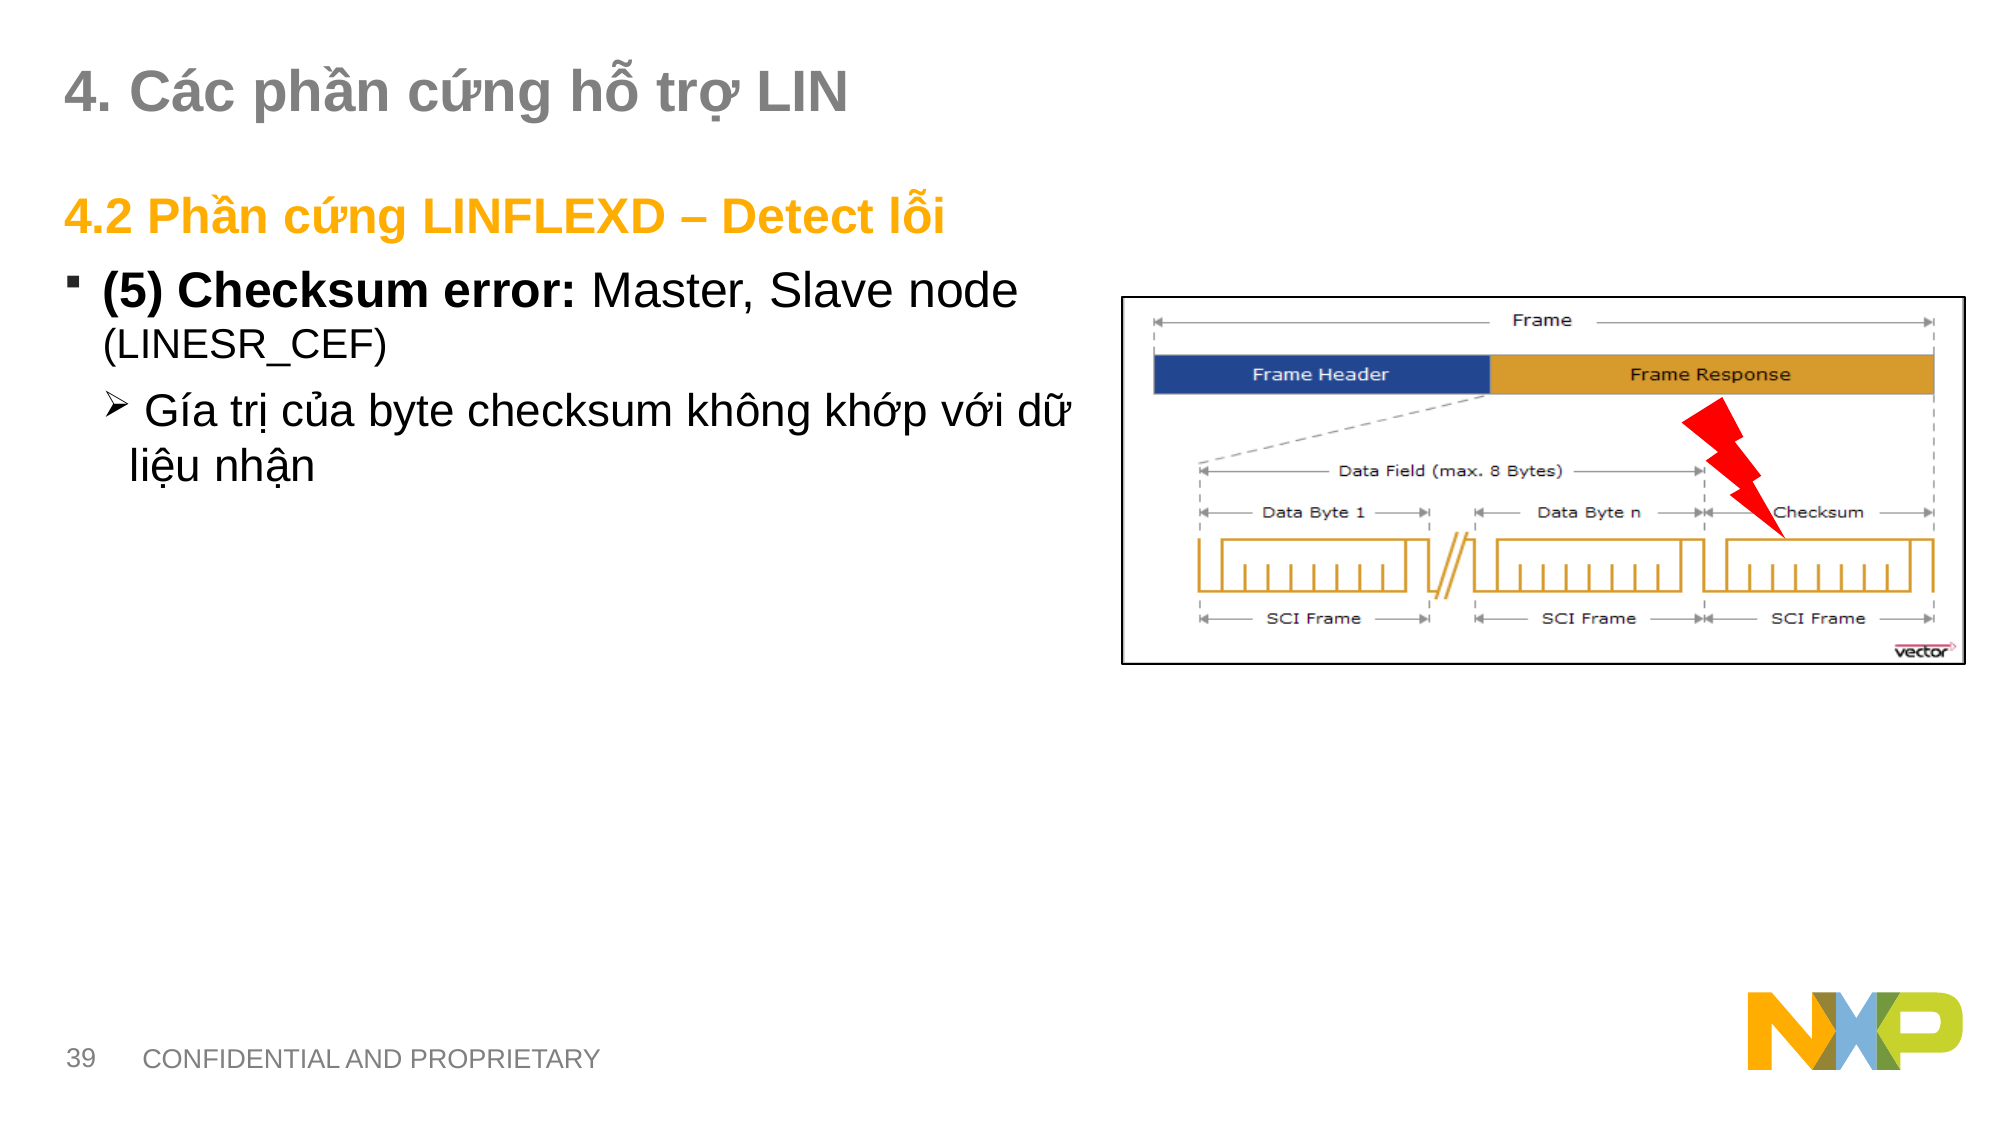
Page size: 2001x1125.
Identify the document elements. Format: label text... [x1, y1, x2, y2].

title 4. Các phần cứng hỗ trợ LIN [48, 45, 1963, 154]
list 4.2 Phần cứng LINFLEXD – Detect lỗi (5) Checksum error: Master, Slave node (LINESR_CEF) Gía trị của byte checksum không khớp với dữ liệu nhận [49, 176, 1122, 942]
picture [1123, 297, 1965, 664]
